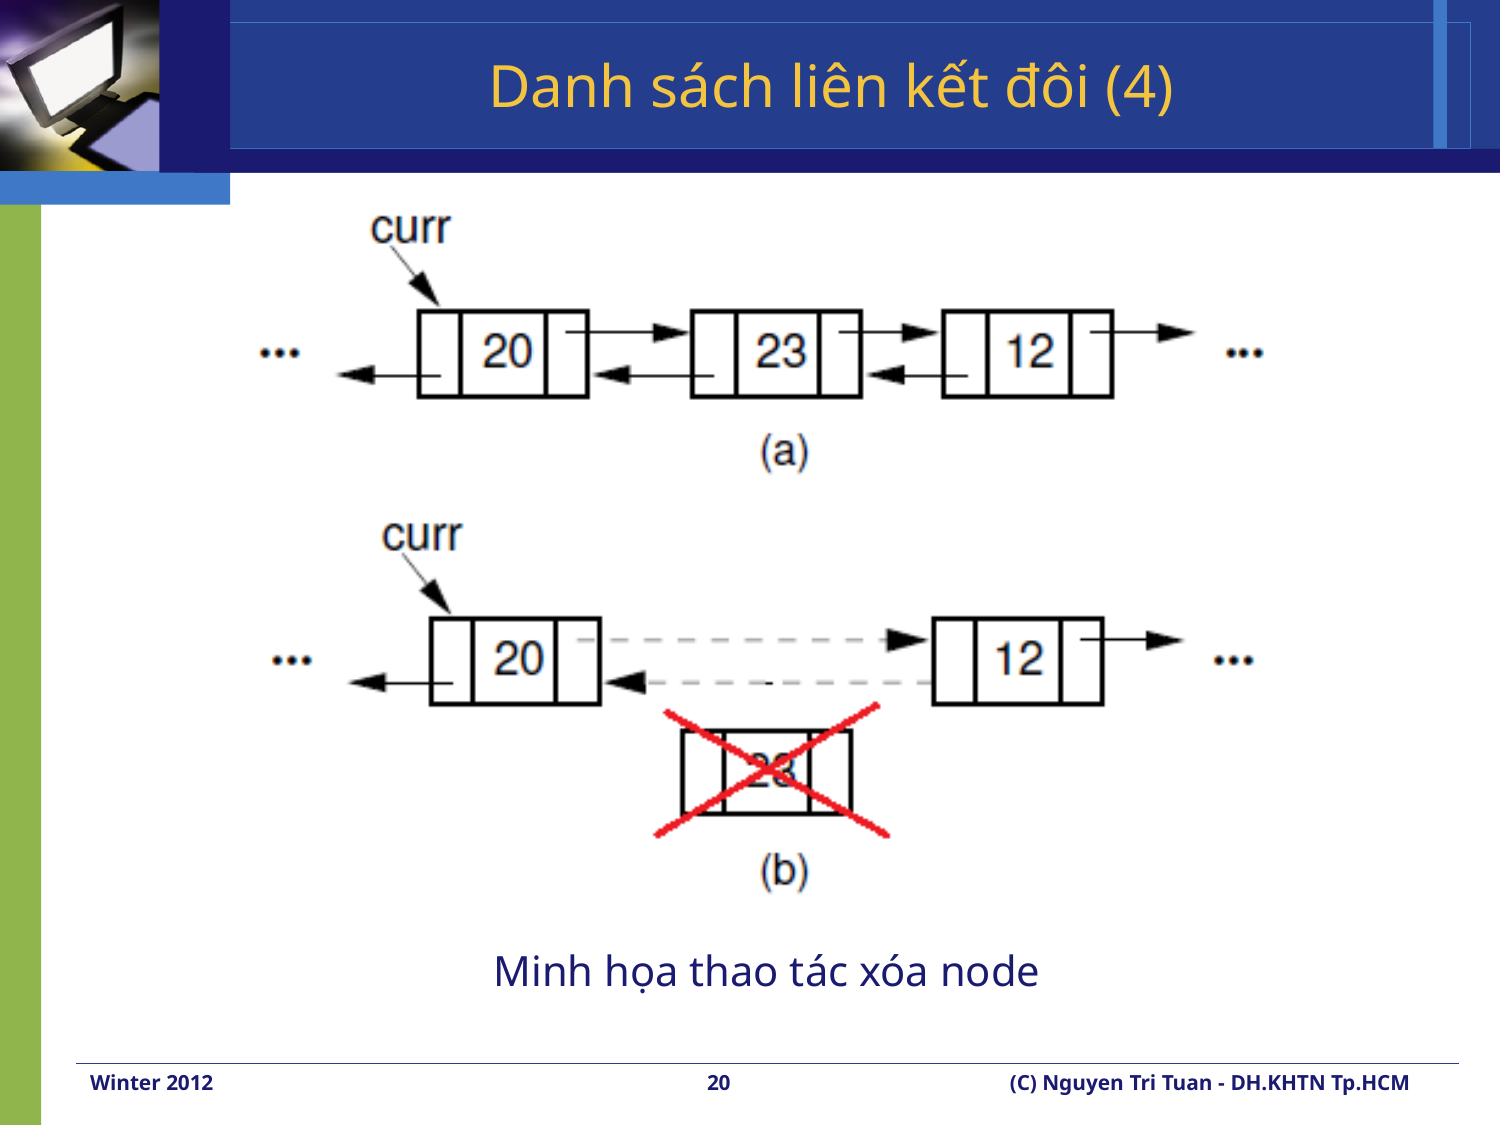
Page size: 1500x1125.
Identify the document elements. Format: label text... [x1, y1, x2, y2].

picture [249, 195, 1281, 901]
text_box Minh họa thao tác xóa node [392, 937, 1142, 1011]
footer (C) Nguyen Tri Tuan - DH.KHTN Tp.HCM [887, 1062, 1426, 1125]
slide_number Winter 2012 [74, 1062, 426, 1125]
title Danh sách liên kết đôi (4) [225, 38, 1438, 131]
slide_number 20 [599, 1062, 838, 1125]
picture [0, 0, 159, 171]
